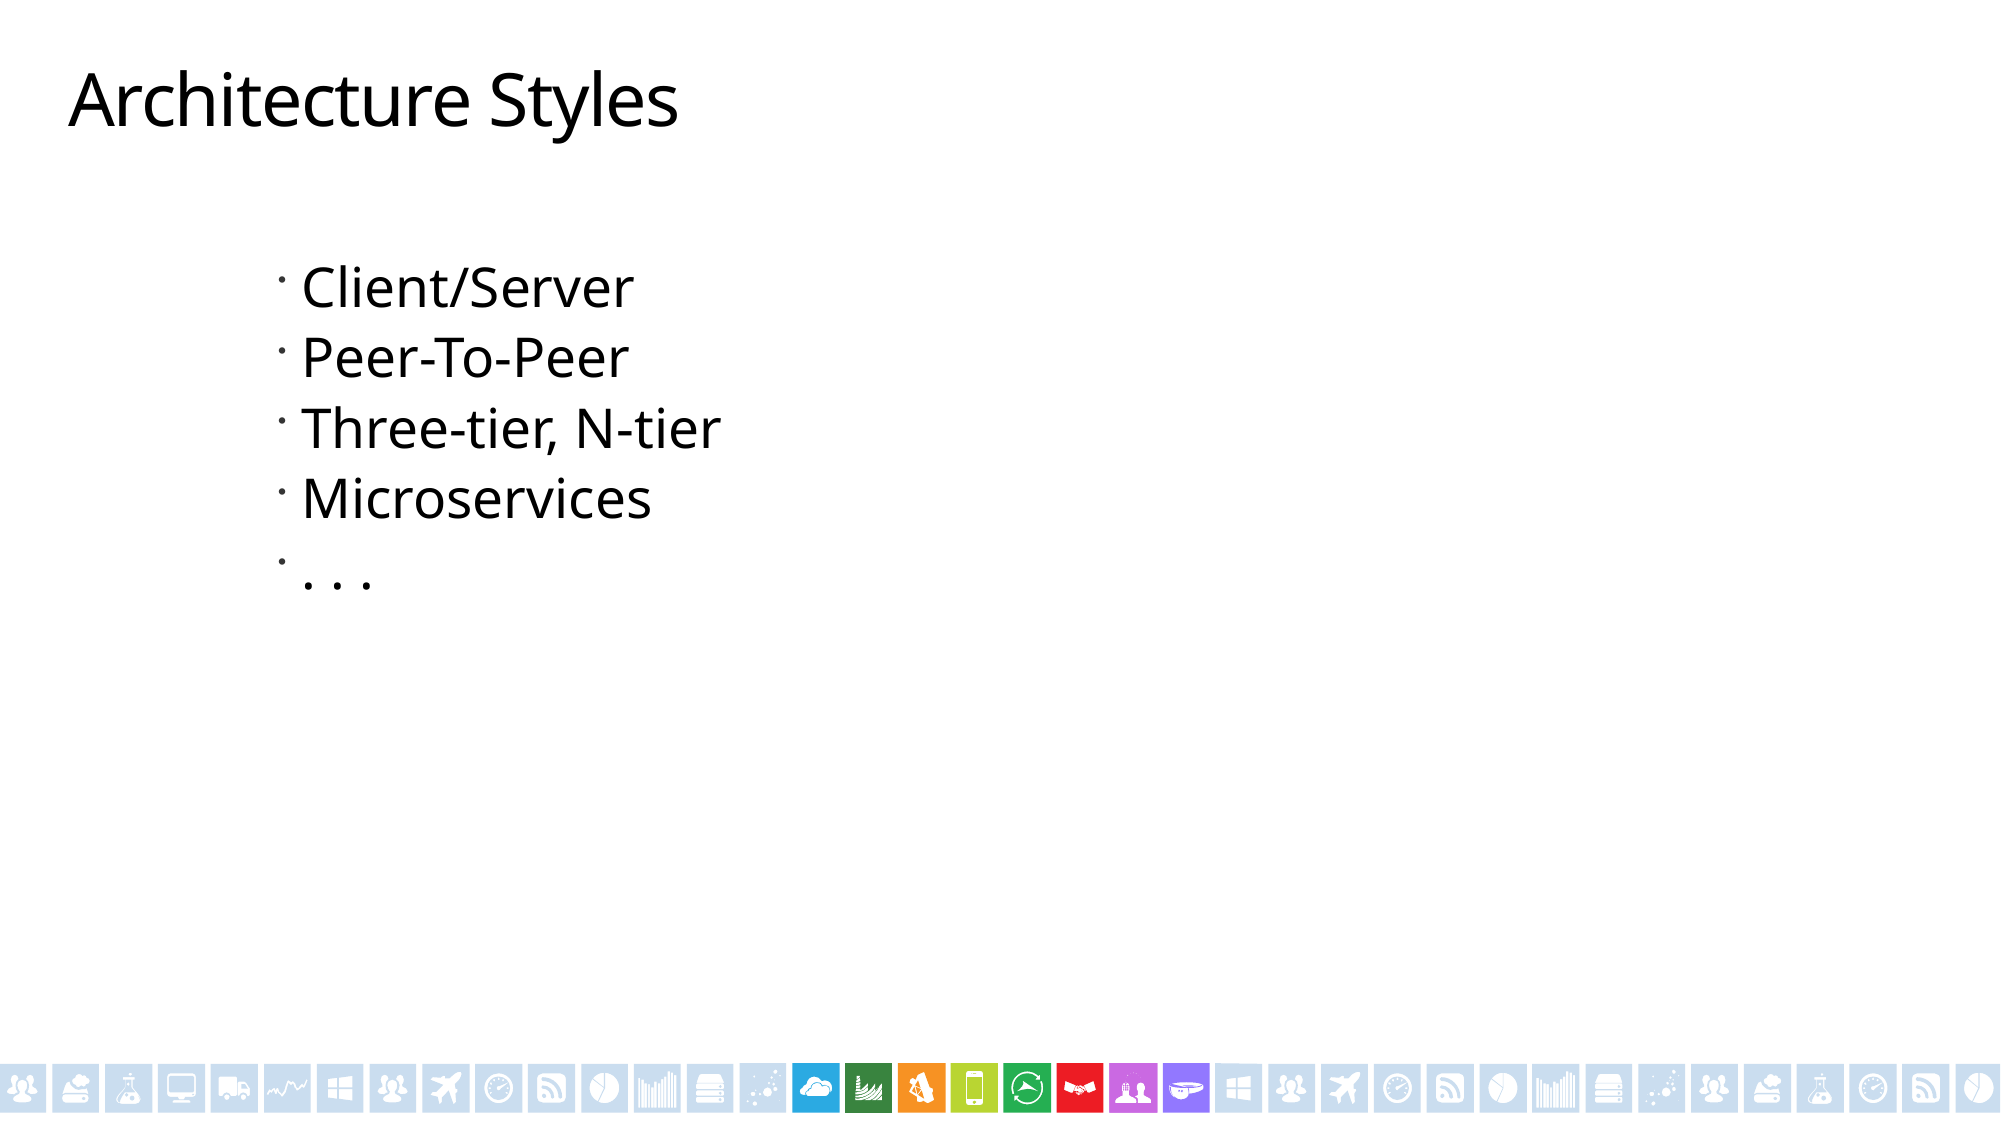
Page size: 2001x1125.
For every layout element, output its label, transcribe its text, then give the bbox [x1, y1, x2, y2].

list Client/Server Peer-To-Peer Three-tier, N-tier Microservices . . . [249, 244, 1544, 965]
title Architecture Styles [44, 47, 1957, 196]
